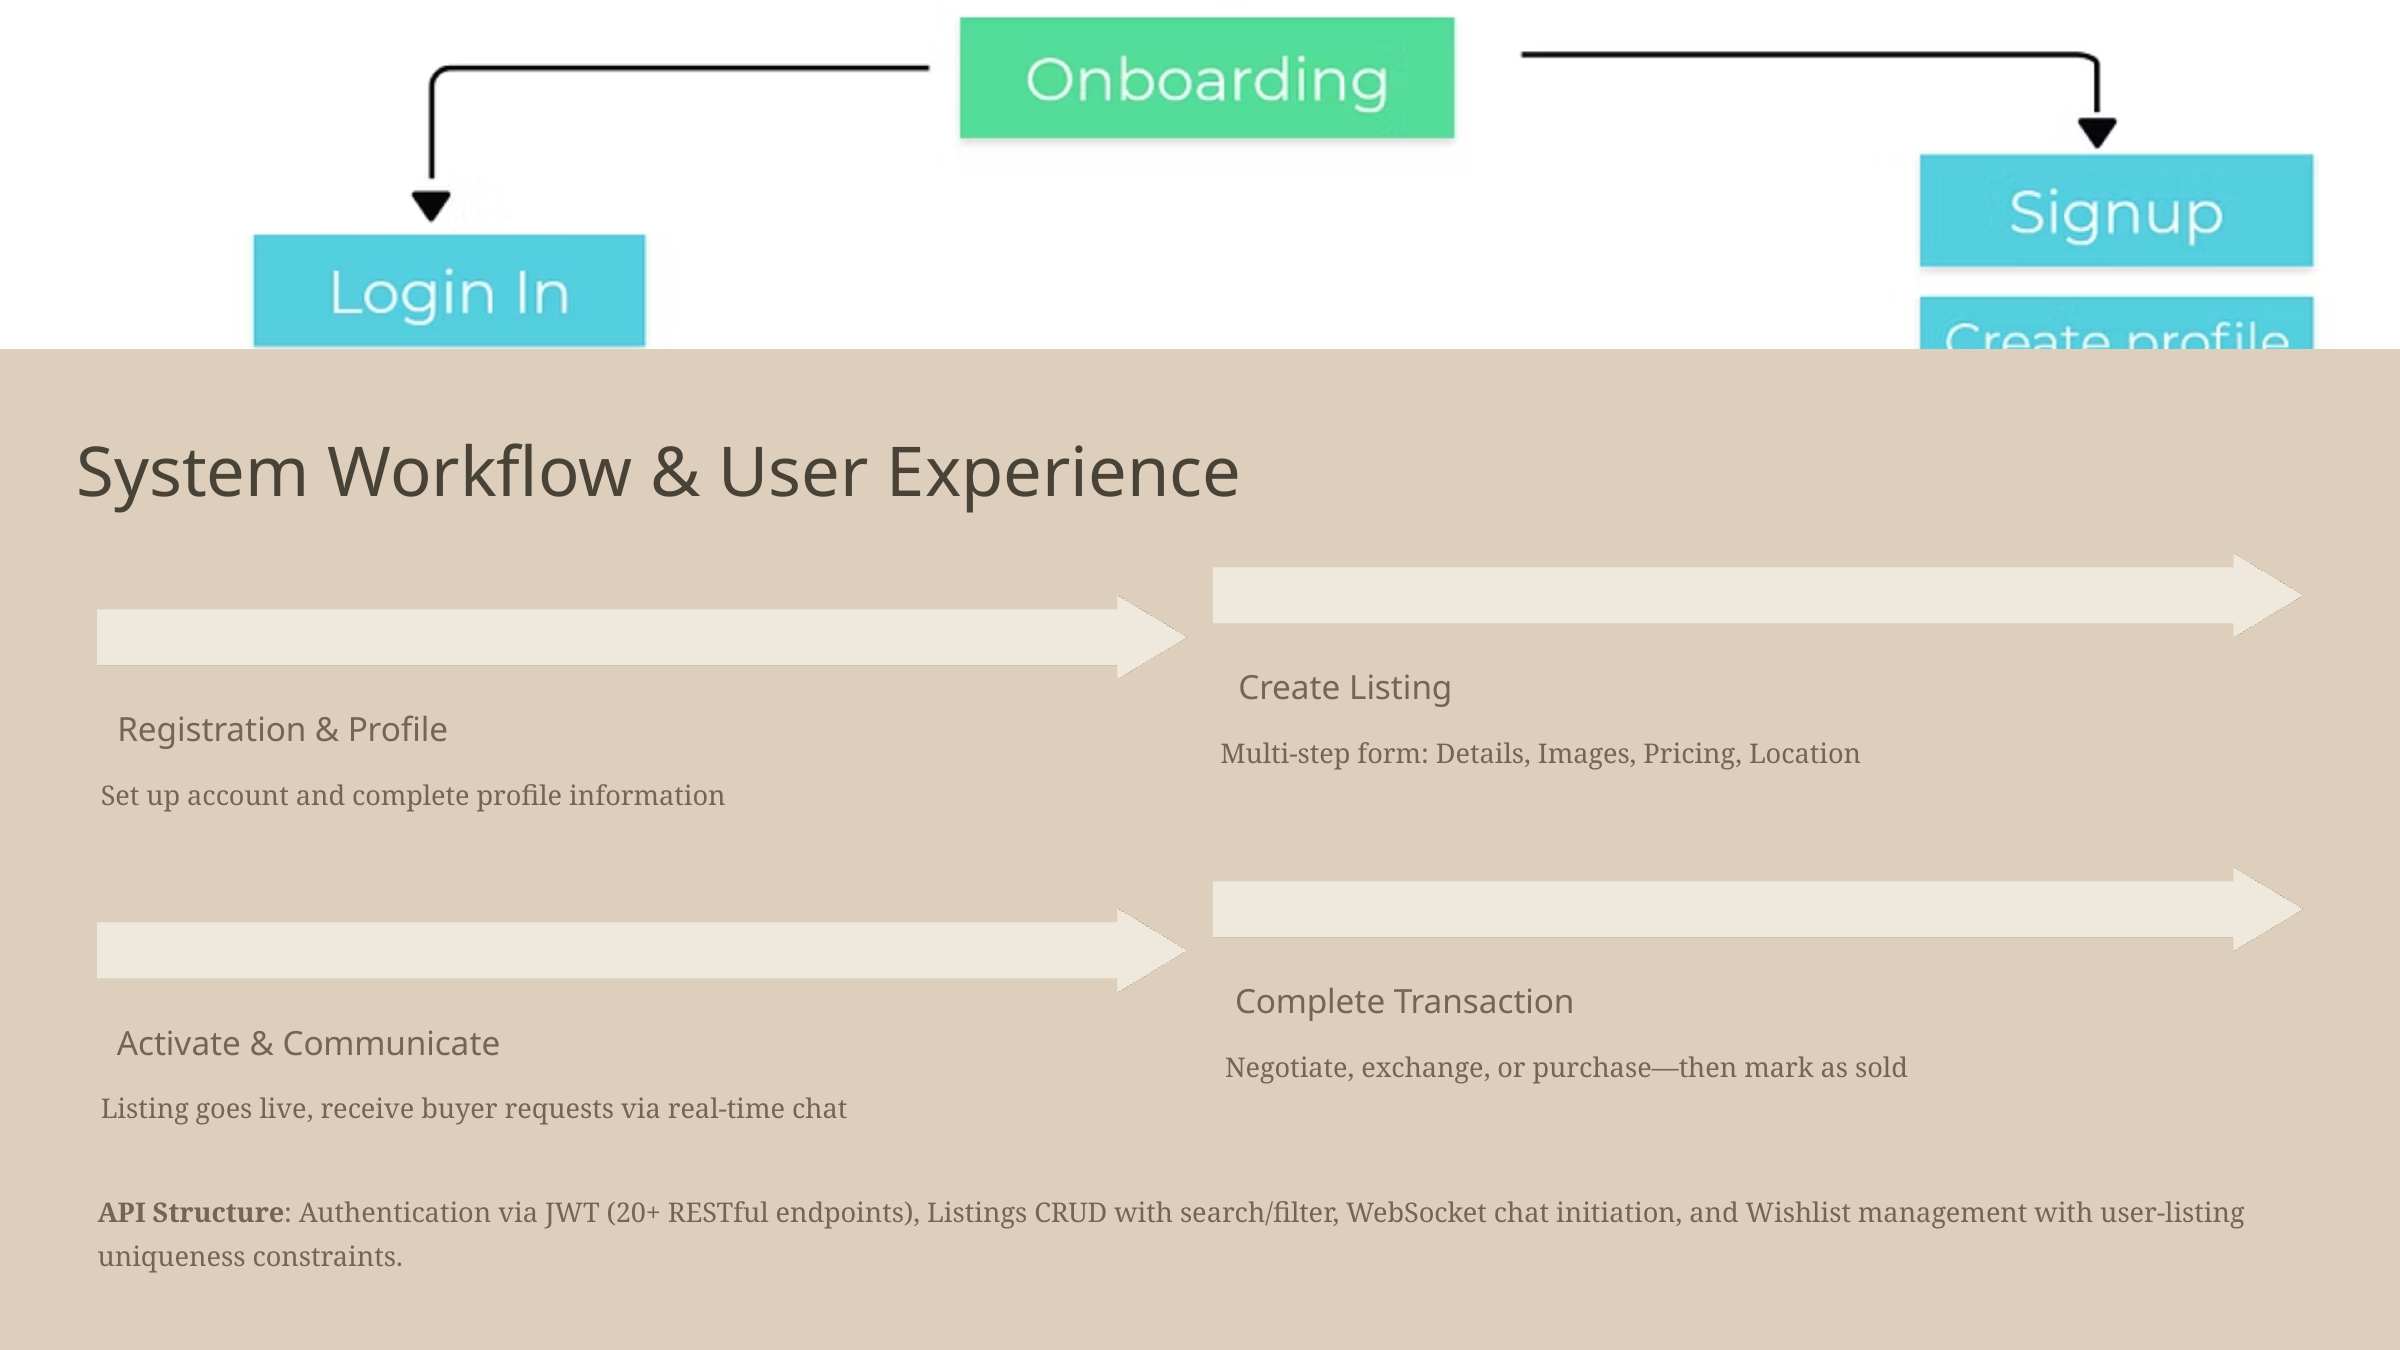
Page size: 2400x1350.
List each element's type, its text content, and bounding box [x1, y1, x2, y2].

text_box Negotiate, exchange, or purchase—then mark as sold [1225, 1055, 1908, 1083]
picture [97, 908, 1187, 1097]
picture [97, 595, 1187, 784]
text_box System Workflow & User Experience [76, 424, 1243, 511]
picture [1213, 866, 2303, 1055]
text_box Multi-step form: Details, Images, Pricing, Location [1220, 742, 1862, 769]
picture [0, 0, 2400, 349]
text_box Set up account and complete profile information [100, 784, 726, 811]
text_box API Structure: Authentication via JWT (20+ RESTful endpoints), Listings CRUD with search/filter, WebSocket chat initiation, and Wishlist management with user-listing uniqueness constraints. [97, 1184, 2303, 1272]
picture [1213, 553, 2303, 742]
text_box Listing goes live, receive buyer requests via real-time chat [100, 1097, 848, 1125]
